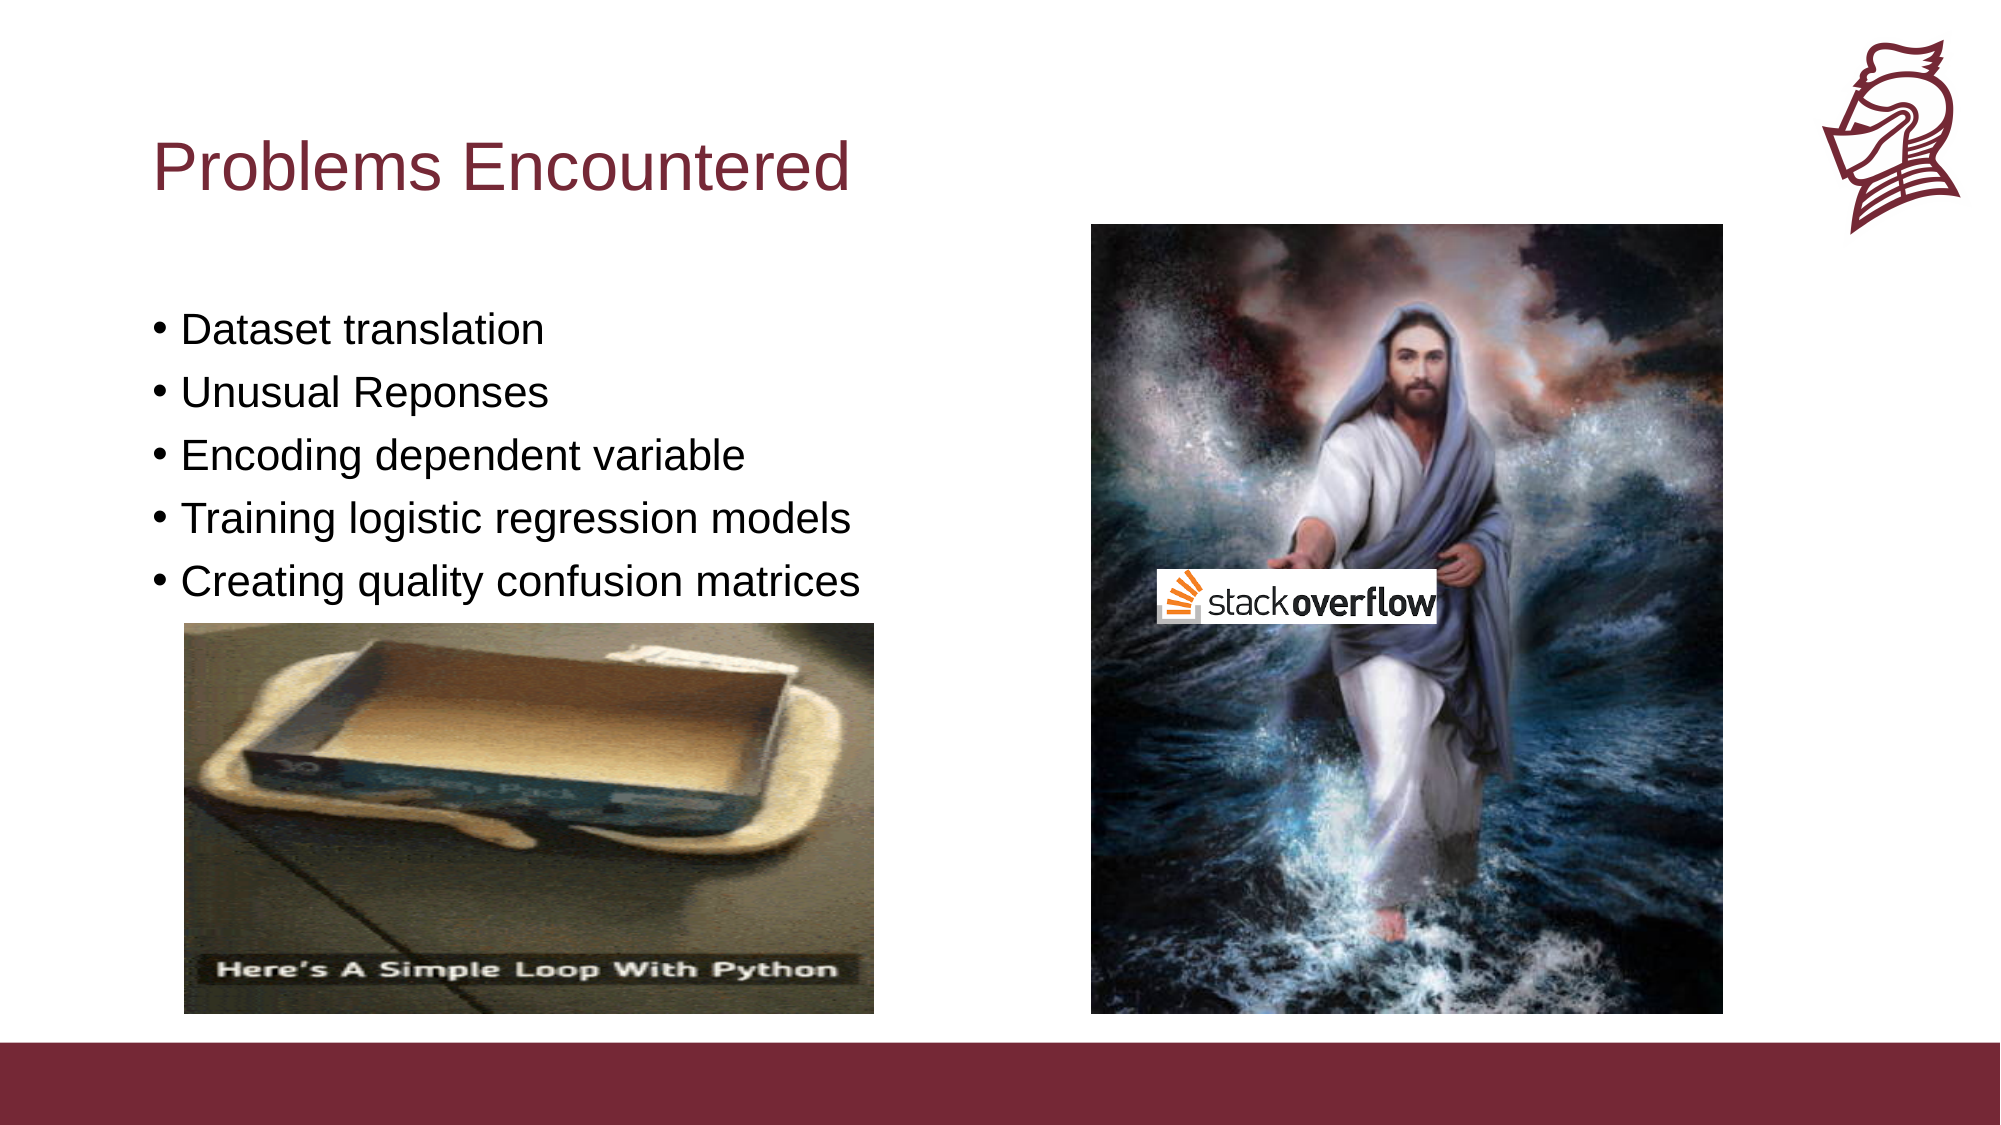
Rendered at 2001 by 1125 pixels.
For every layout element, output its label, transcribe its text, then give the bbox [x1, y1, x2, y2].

list Dataset translation Unusual Reponses Encoding dependent variable Training logistic regression models Creating quality confusion matrices [137, 299, 988, 1014]
picture [1091, 224, 1723, 1014]
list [184, 623, 874, 1014]
title Problems Encountered [137, 59, 1863, 278]
picture [1813, 30, 1972, 248]
